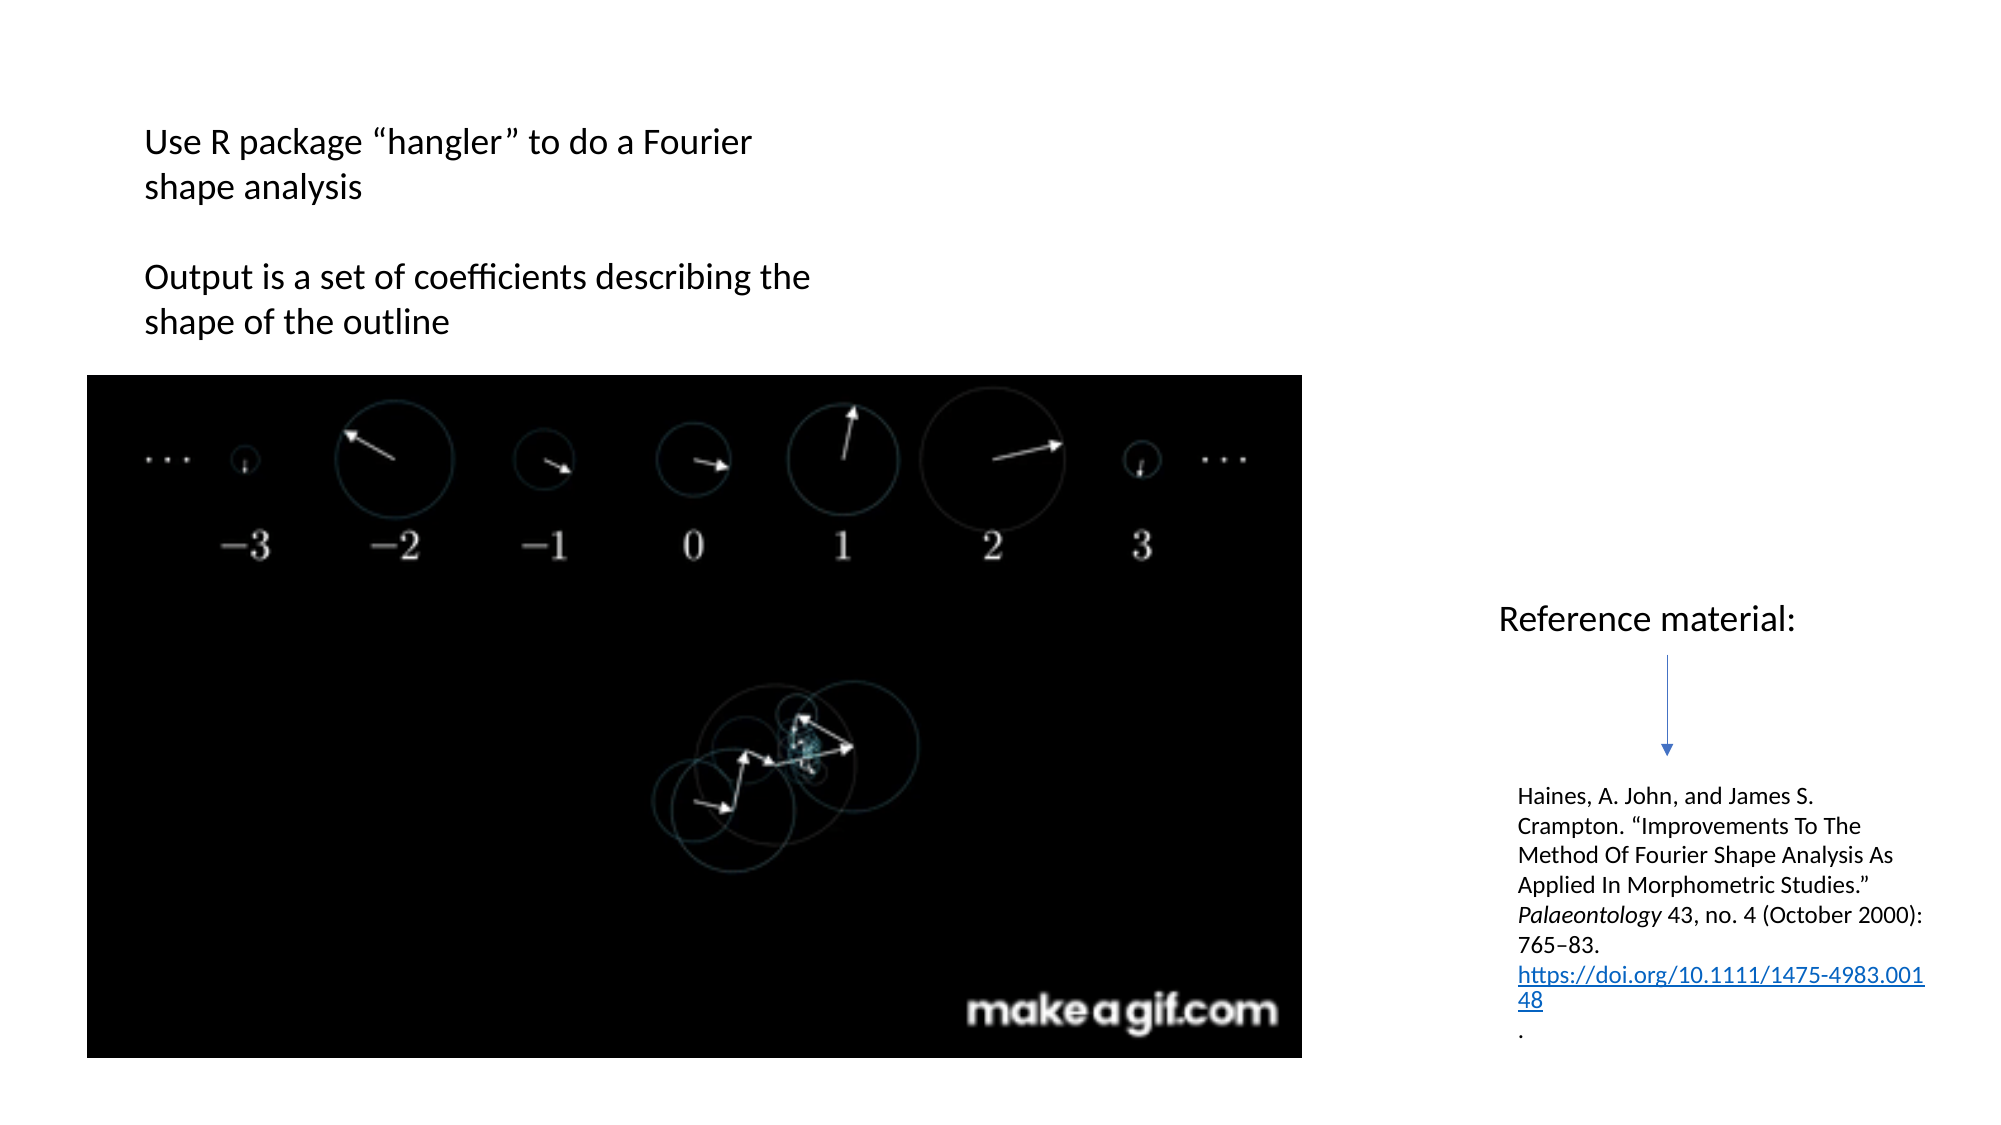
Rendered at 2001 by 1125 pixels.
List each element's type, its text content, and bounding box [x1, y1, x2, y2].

text_box Use R package “hangler” to do a Fourier shape analysis Output is a set of coefficients describing the shape of the outline [129, 109, 838, 350]
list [87, 375, 1302, 1058]
text_box Haines, A. John, and James S. Crampton. “Improvements To The Method Of Fourier Shape Analysis As Applied In Morphometric Studies.” Palaeontology 43, no. 4 (October 2000): 765–83. https://doi.org/10.1111/1475-4983.00148. [1503, 771, 1943, 1027]
text_box Reference material: [1484, 586, 2000, 646]
